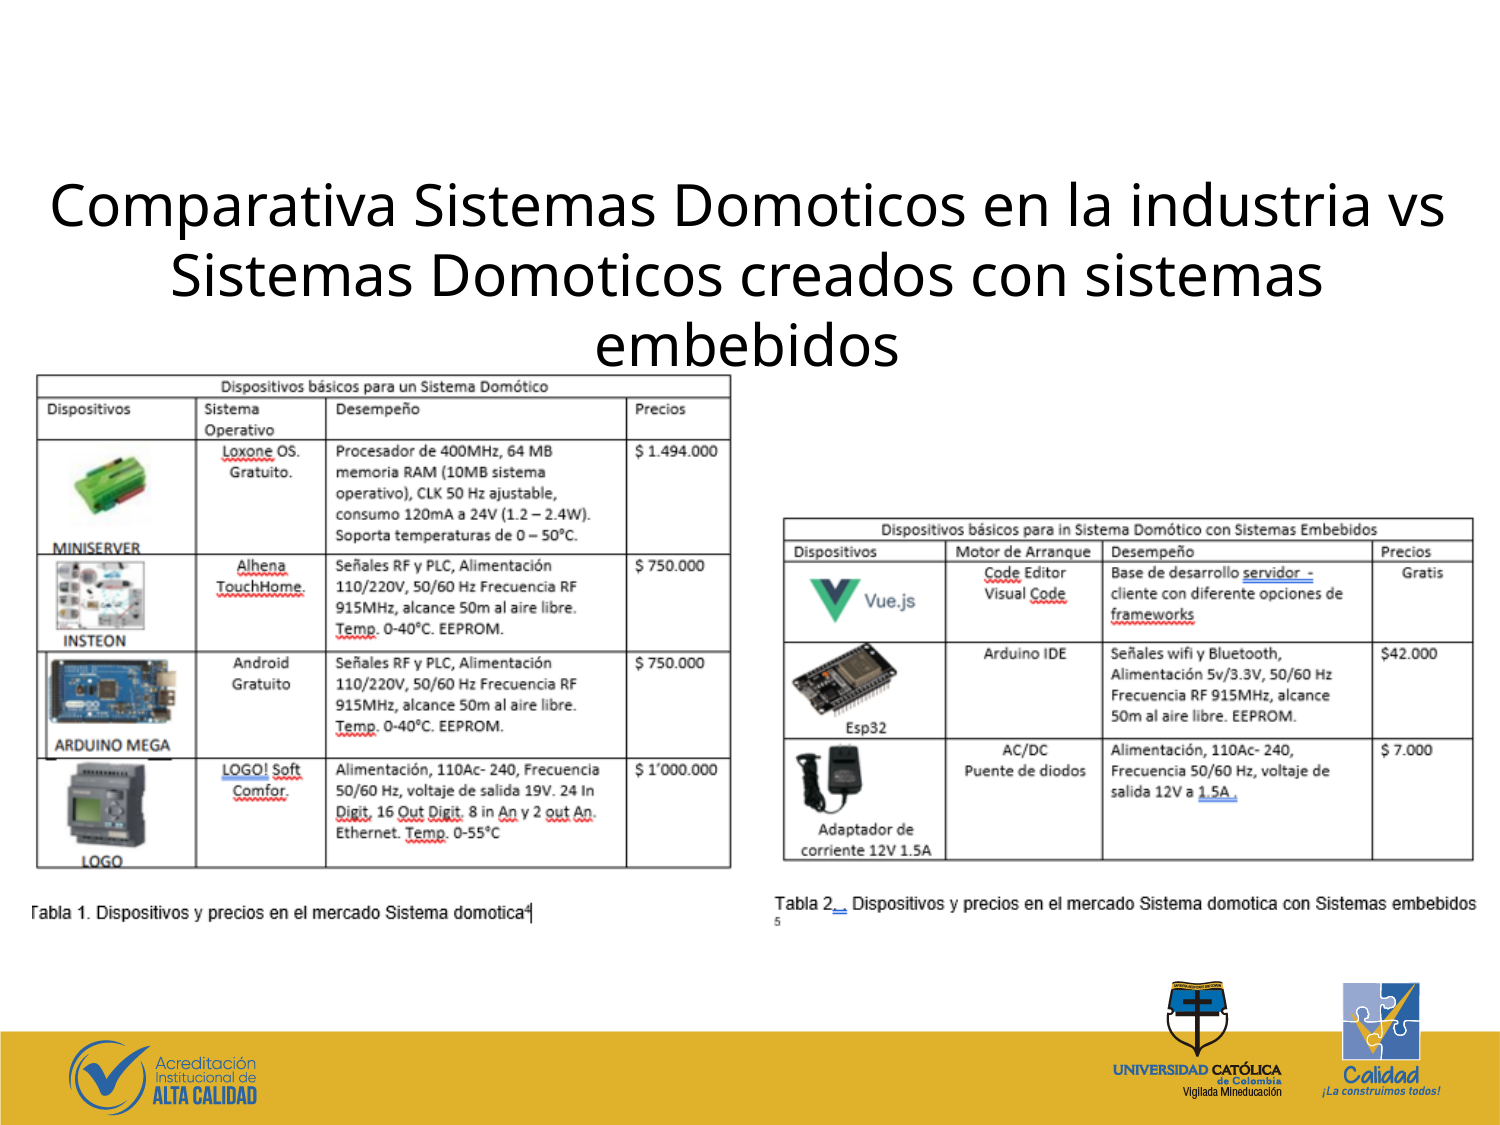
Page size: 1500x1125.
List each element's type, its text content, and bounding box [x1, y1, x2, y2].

text_box Comparativa Sistemas Domoticos en la industria vs Sistemas Domoticos creados con sistemas embebidos [32, 214, 1464, 333]
picture [0, 0, 1500, 1125]
